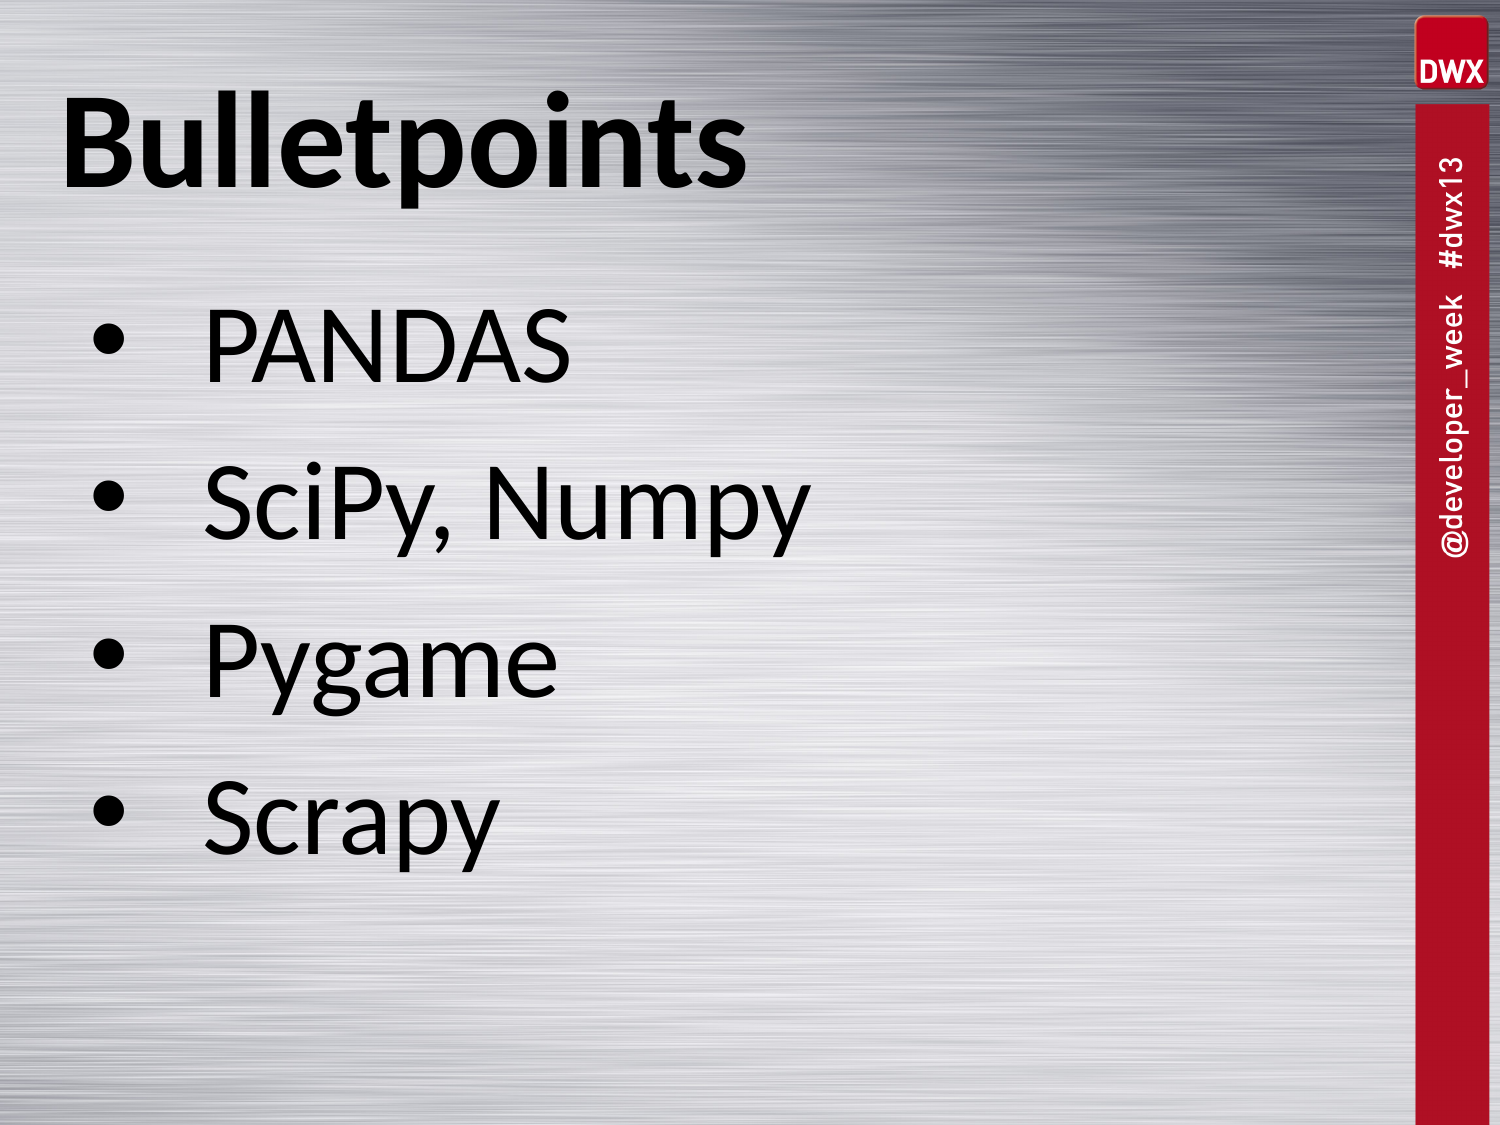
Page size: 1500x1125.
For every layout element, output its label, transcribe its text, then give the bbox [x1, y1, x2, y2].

text_box Bulletpoints [45, 42, 766, 223]
picture [0, 0, 1500, 1125]
list PANDAS SciPy, Numpy Pygame Scrapy [75, 262, 1425, 1005]
